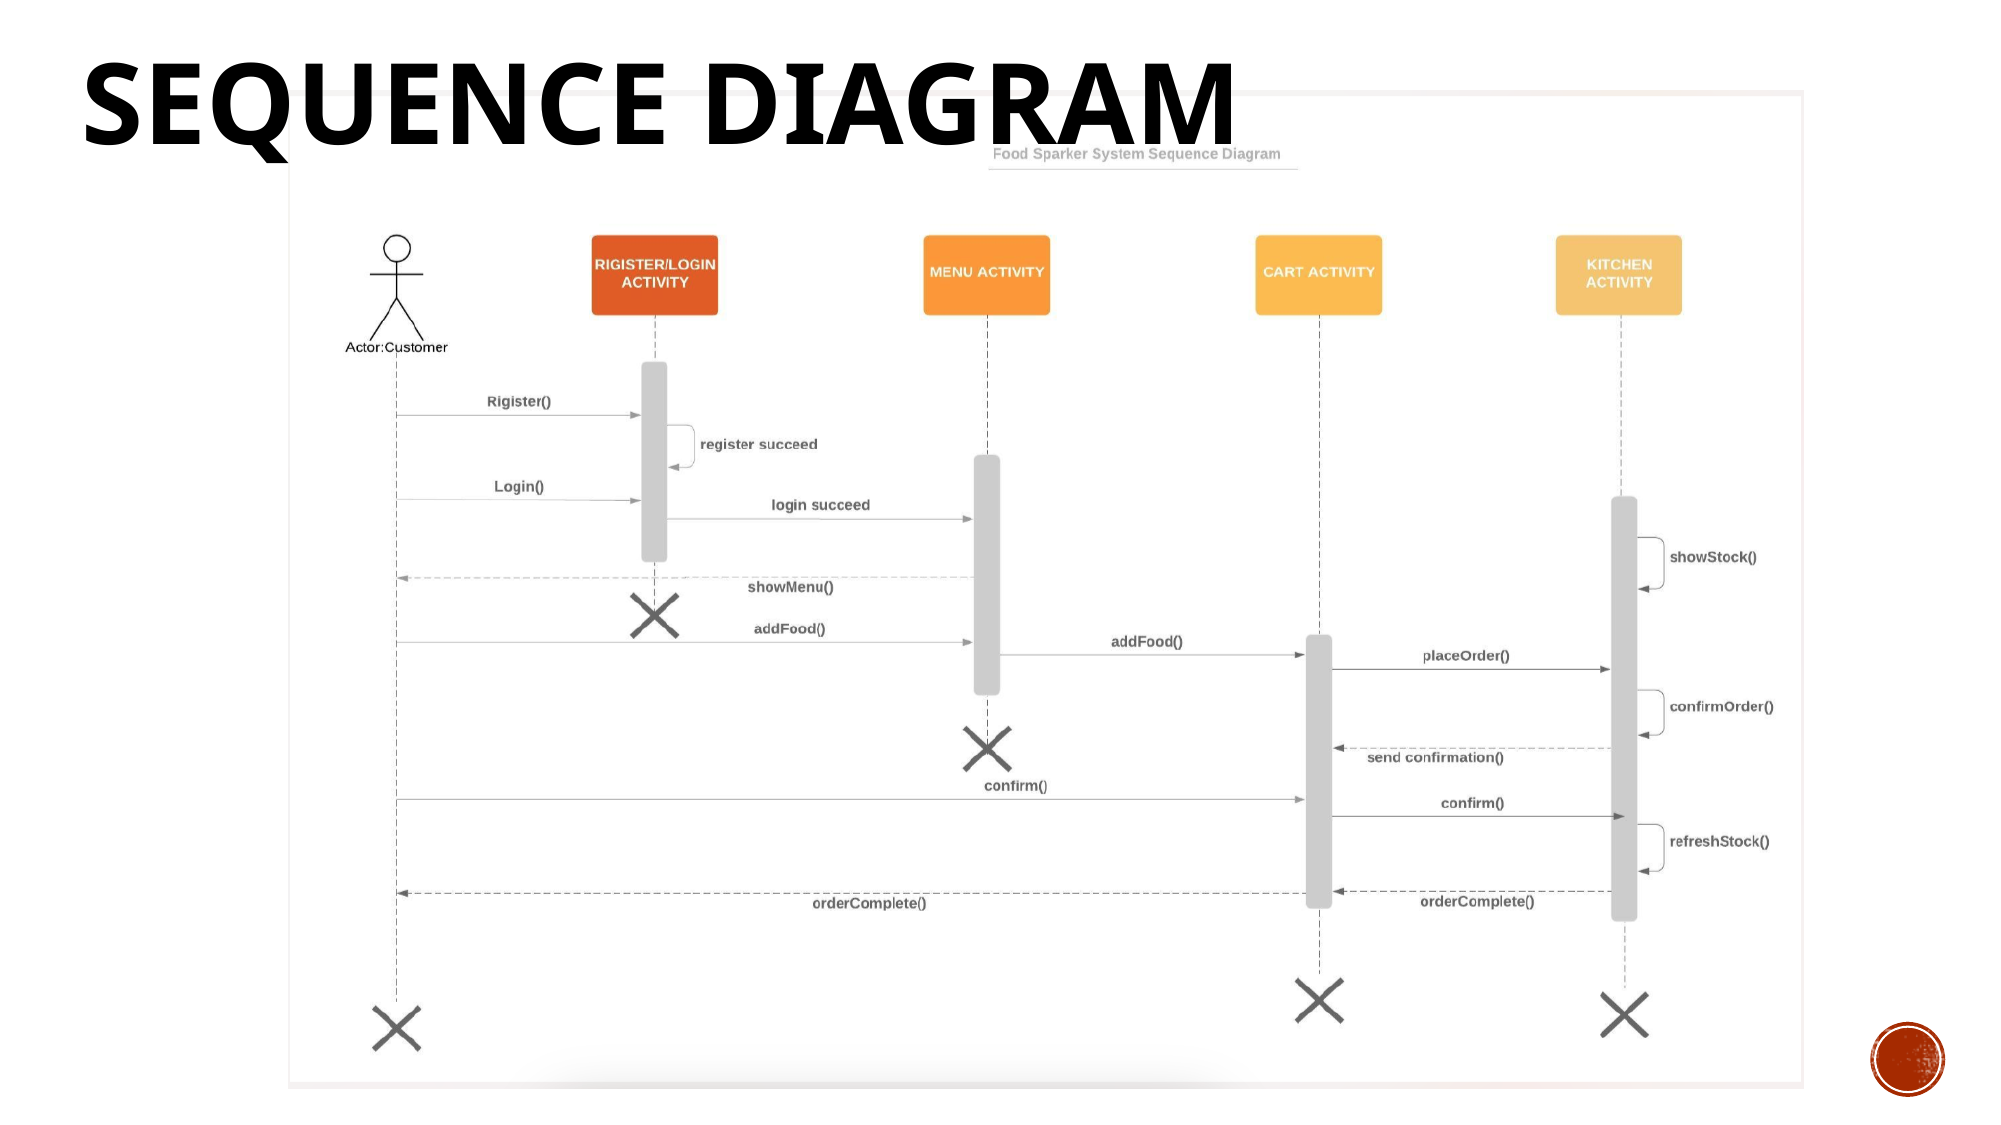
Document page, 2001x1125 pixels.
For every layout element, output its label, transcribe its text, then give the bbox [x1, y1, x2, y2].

picture [288, 90, 1804, 1089]
title Sequence Diagram [0, 0, 1642, 218]
